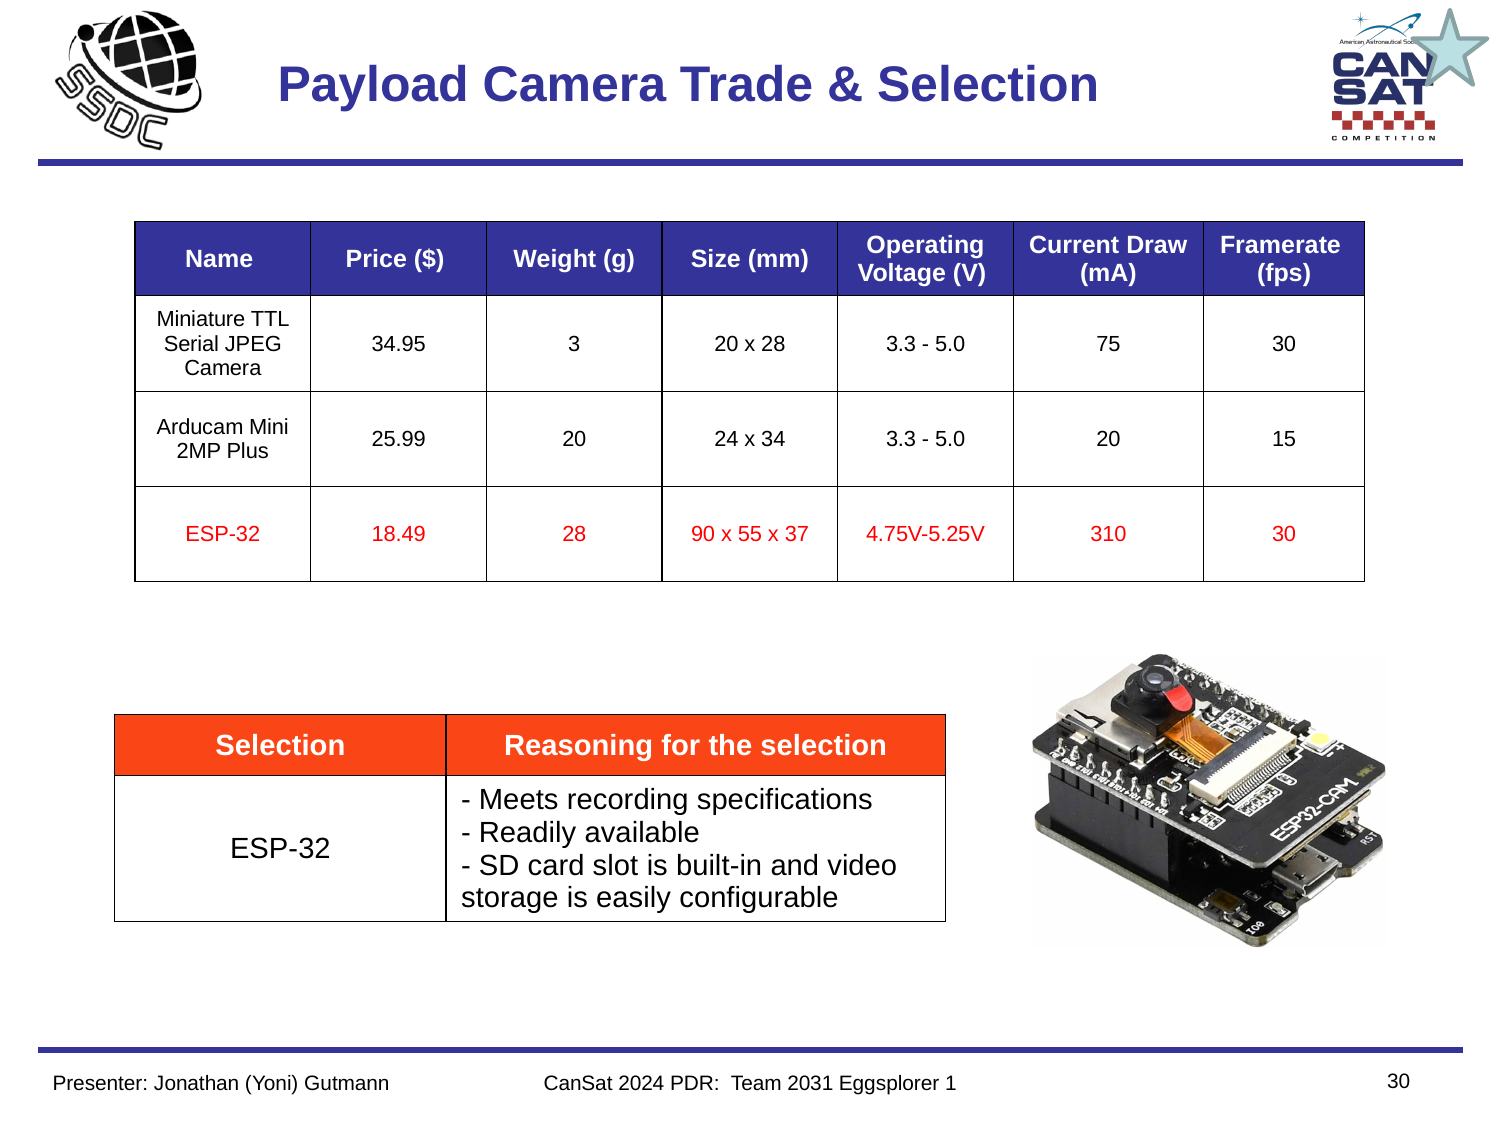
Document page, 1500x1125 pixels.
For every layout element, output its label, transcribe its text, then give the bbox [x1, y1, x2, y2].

table_header Price ($) ​​ [311, 222, 486, 295]
table_cell 30 [1204, 487, 1364, 581]
table_cell 18.49 [311, 487, 486, 581]
table_header Selection​ [115, 715, 445, 775]
table_cell Arducam Mini 2MP Plus [136, 392, 310, 486]
table_cell 90 x 55 x 37 [663, 487, 837, 581]
table_header Operating​​ Voltage (V) ​​ [838, 222, 1013, 295]
text_box Presenter: Jonathan (Yoni) Gutmann [37, 1062, 413, 1103]
table_header Reasoning for the selection​ [447, 715, 945, 775]
table_cell 20 [487, 392, 661, 486]
title Payload Camera Trade & Selection [266, 12, 1238, 150]
footer CanSat 2024 PDR: Team 2031 Eggsplorer 1 [450, 1062, 1050, 1103]
table_header Size (mm)​​ [663, 222, 837, 295]
picture [10, 6, 263, 153]
table_cell 25.99 [311, 392, 486, 486]
table_header Weight (g)​​ [487, 222, 661, 295]
table_cell 20 [1014, 392, 1203, 486]
table_cell 75 [1014, 296, 1203, 391]
table_cell 24 x 34 [663, 392, 837, 486]
slide_number 30 [1312, 1059, 1425, 1100]
table_cell ESP-32 [115, 776, 445, 921]
table_cell 15 [1204, 392, 1364, 486]
table_cell 34.95​ [311, 296, 486, 391]
text_box [1412, 9, 1488, 85]
table_cell 4.75V-5.25V [838, 487, 1013, 581]
table_cell - Meets recording specifications - Readily available - SD card slot is built-in and video storage is easily configurable [447, 776, 945, 921]
table_cell 310 [1014, 487, 1203, 581]
picture [1031, 653, 1386, 948]
table_header Framerate (fps)​ [1204, 222, 1364, 295]
table_header Name ​​ [136, 222, 310, 295]
table_cell 30​ [1204, 296, 1364, 391]
table_cell ESP-32 [136, 487, 310, 581]
table_cell Miniature TTL Serial JPEG Camera [136, 296, 310, 391]
table_header Current Draw (mA) [1014, 222, 1203, 295]
table_cell 28 [487, 487, 661, 581]
table_cell 3.3 - 5.0 [838, 392, 1013, 486]
table_cell 20 x 28 [663, 296, 837, 391]
table_cell 3.3 - 5.0​ [838, 296, 1013, 391]
picture [1322, 12, 1447, 148]
table_cell 3​ [487, 296, 661, 391]
